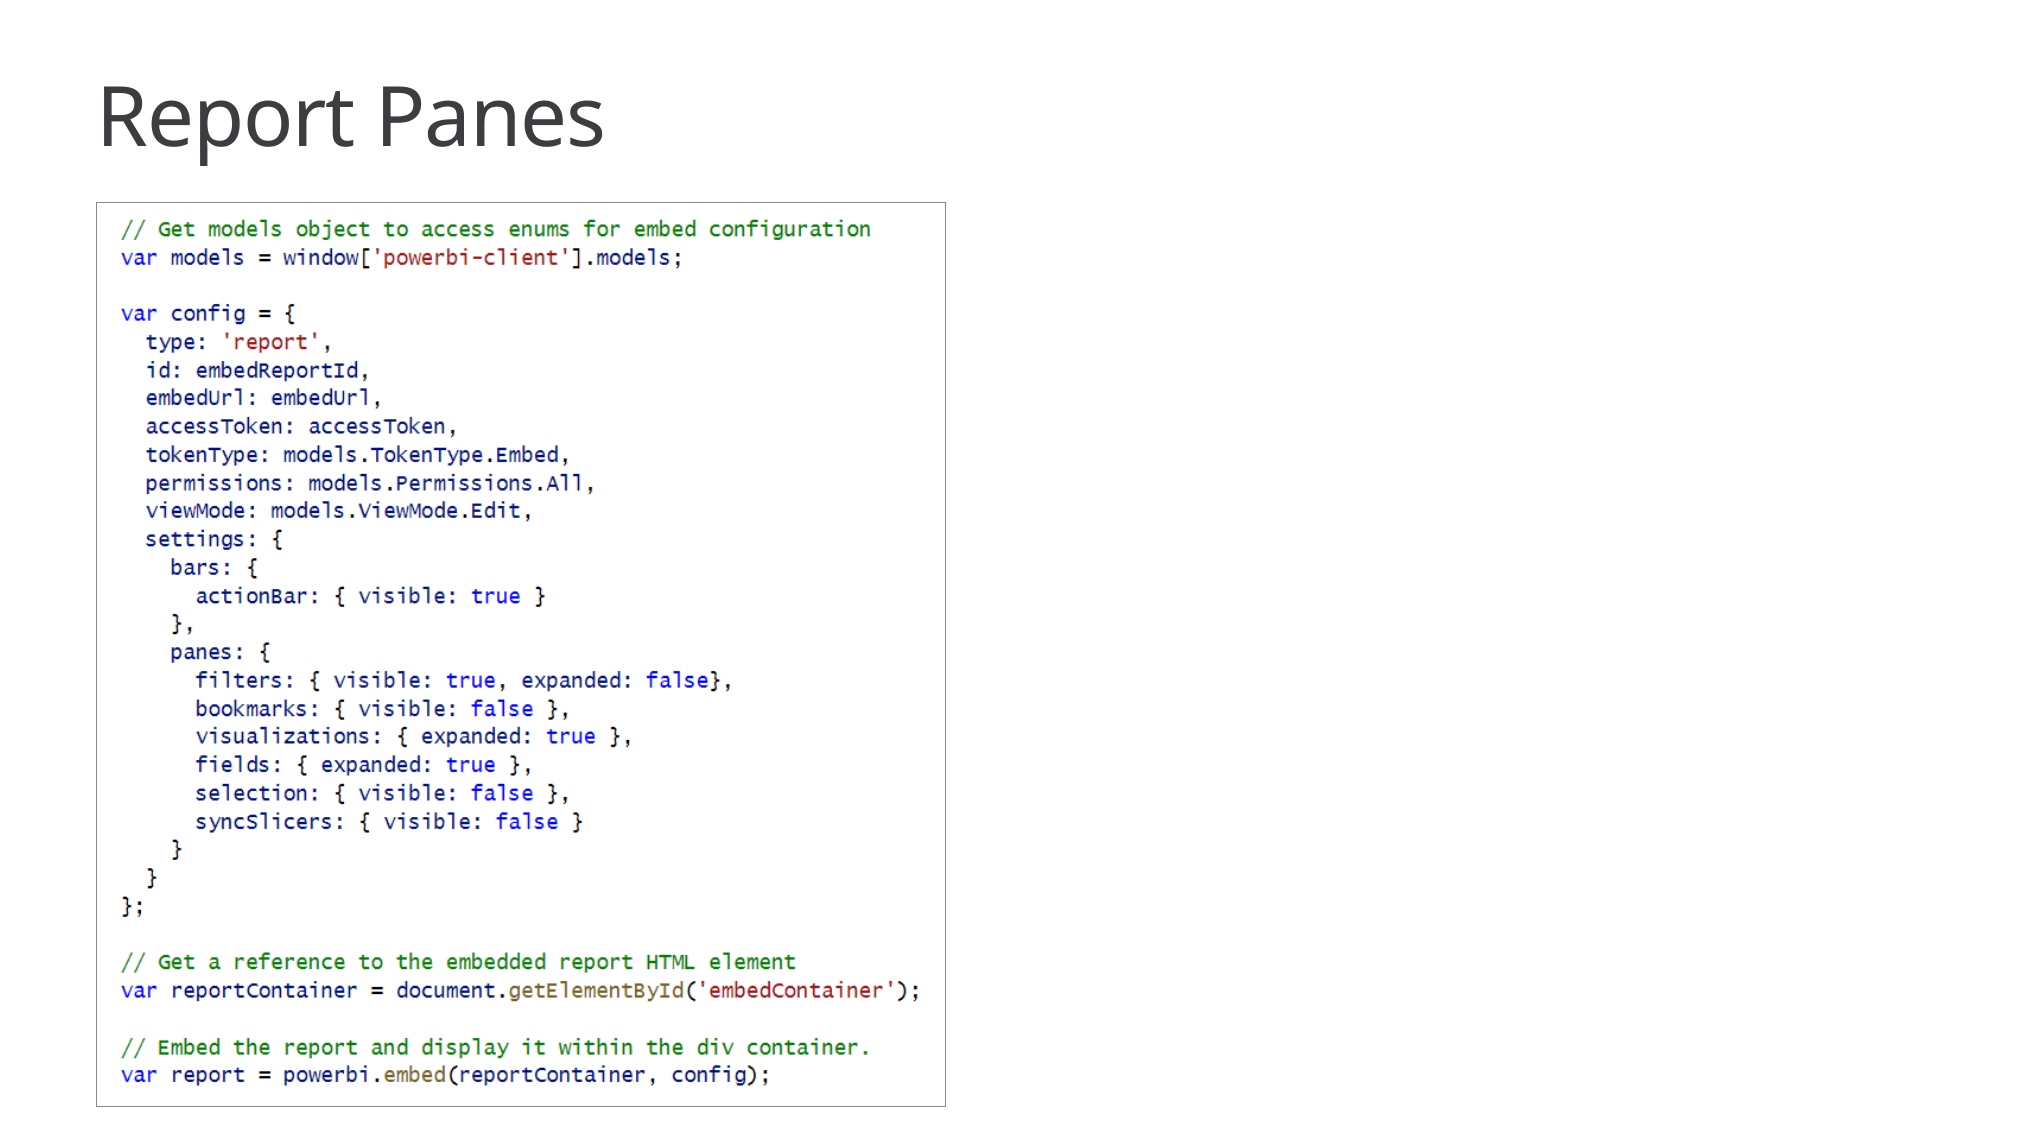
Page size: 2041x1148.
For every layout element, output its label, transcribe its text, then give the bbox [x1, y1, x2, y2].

title Report Panes [96, 75, 1941, 166]
picture [96, 202, 946, 1107]
